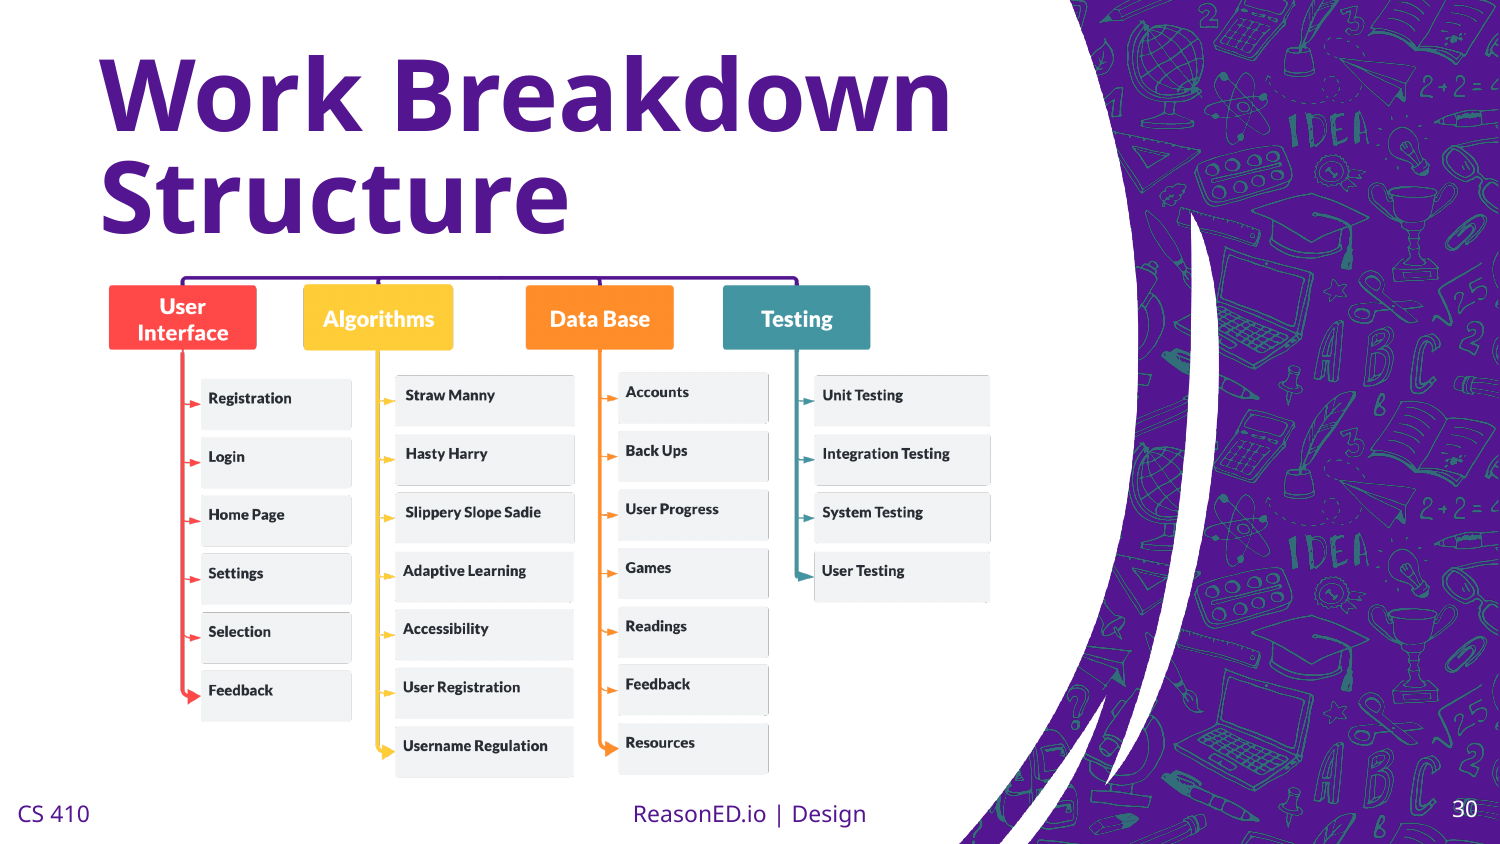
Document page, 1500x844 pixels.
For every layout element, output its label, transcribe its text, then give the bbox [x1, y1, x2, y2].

text_box CS 410 [0, 785, 108, 841]
title Work Breakdown Structure [84, 42, 1072, 183]
slide_number ‹#› [1403, 779, 1494, 844]
picture [0, 0, 1499, 844]
text_box ReasonED.io | Design [568, 810, 932, 841]
